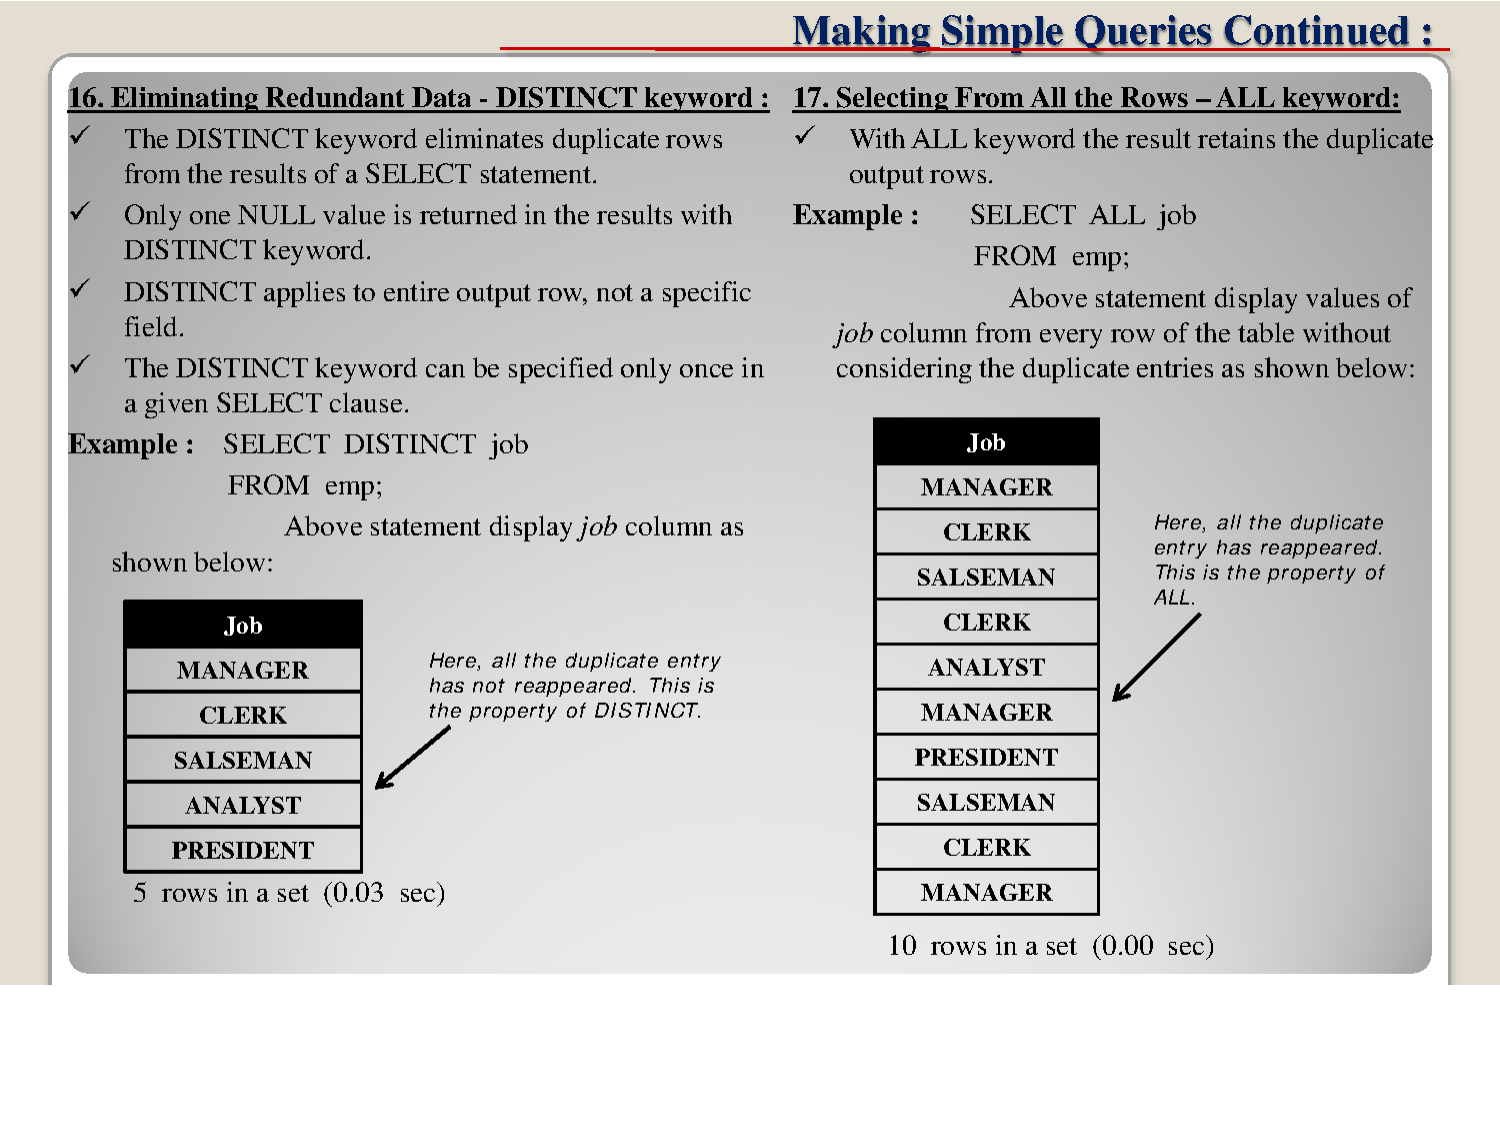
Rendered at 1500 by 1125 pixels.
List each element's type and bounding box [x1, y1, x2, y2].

picture [0, 1, 1500, 985]
